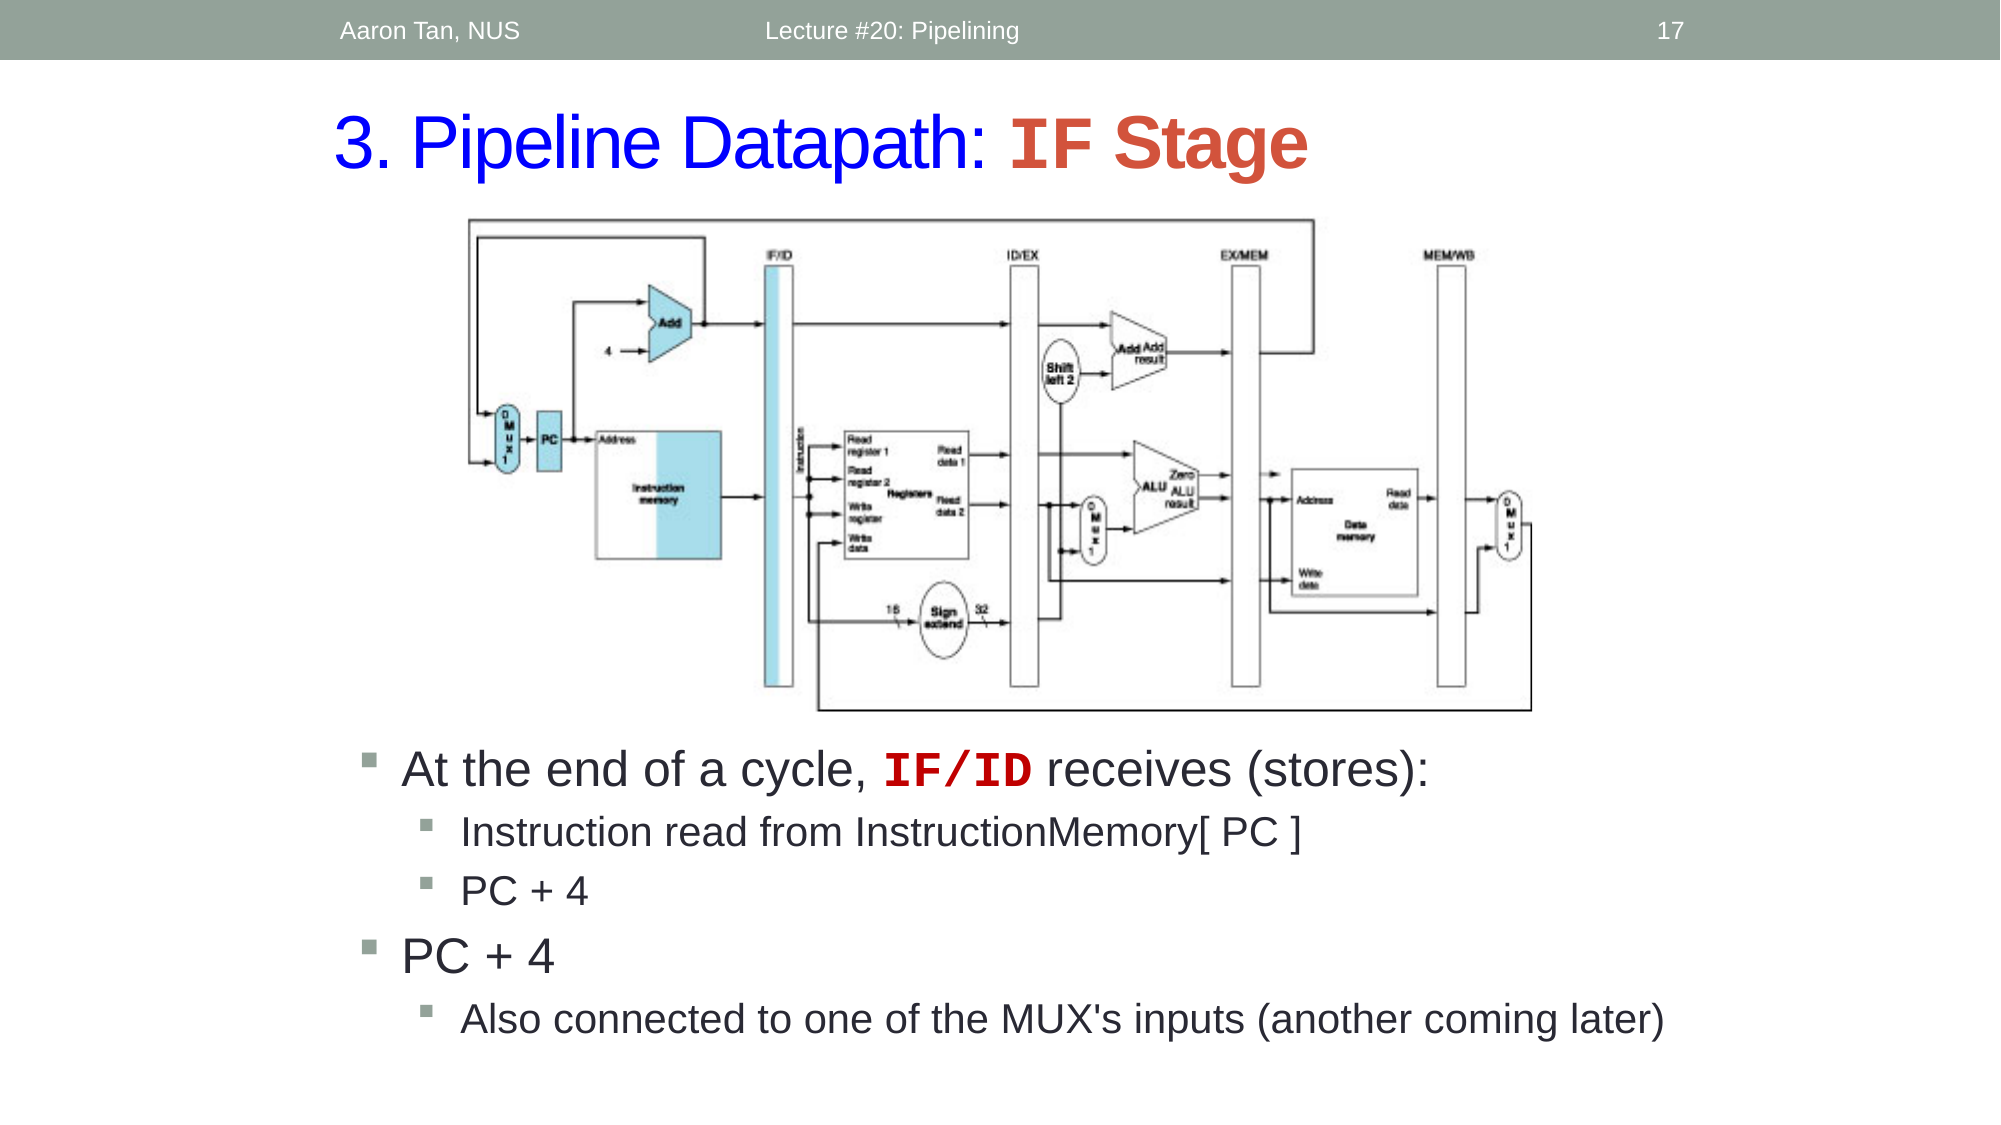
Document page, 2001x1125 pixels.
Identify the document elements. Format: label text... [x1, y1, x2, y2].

text_box At the end of a cycle, IF/ID receives (stores): Instruction read from InstructionMemory[ PC ] PC + 4 PC + 4 Also connected to one of the MUX's inputs (another coming later) [342, 729, 1693, 1055]
slide_number Aaron Tan, NUS [324, 3, 800, 57]
slide_number 17 [1558, 3, 1700, 57]
picture [467, 191, 1533, 717]
footer Lecture #20: Pipelining [800, 3, 1558, 57]
title 3. Pipeline Datapath: IF Stage [318, 86, 1700, 192]
